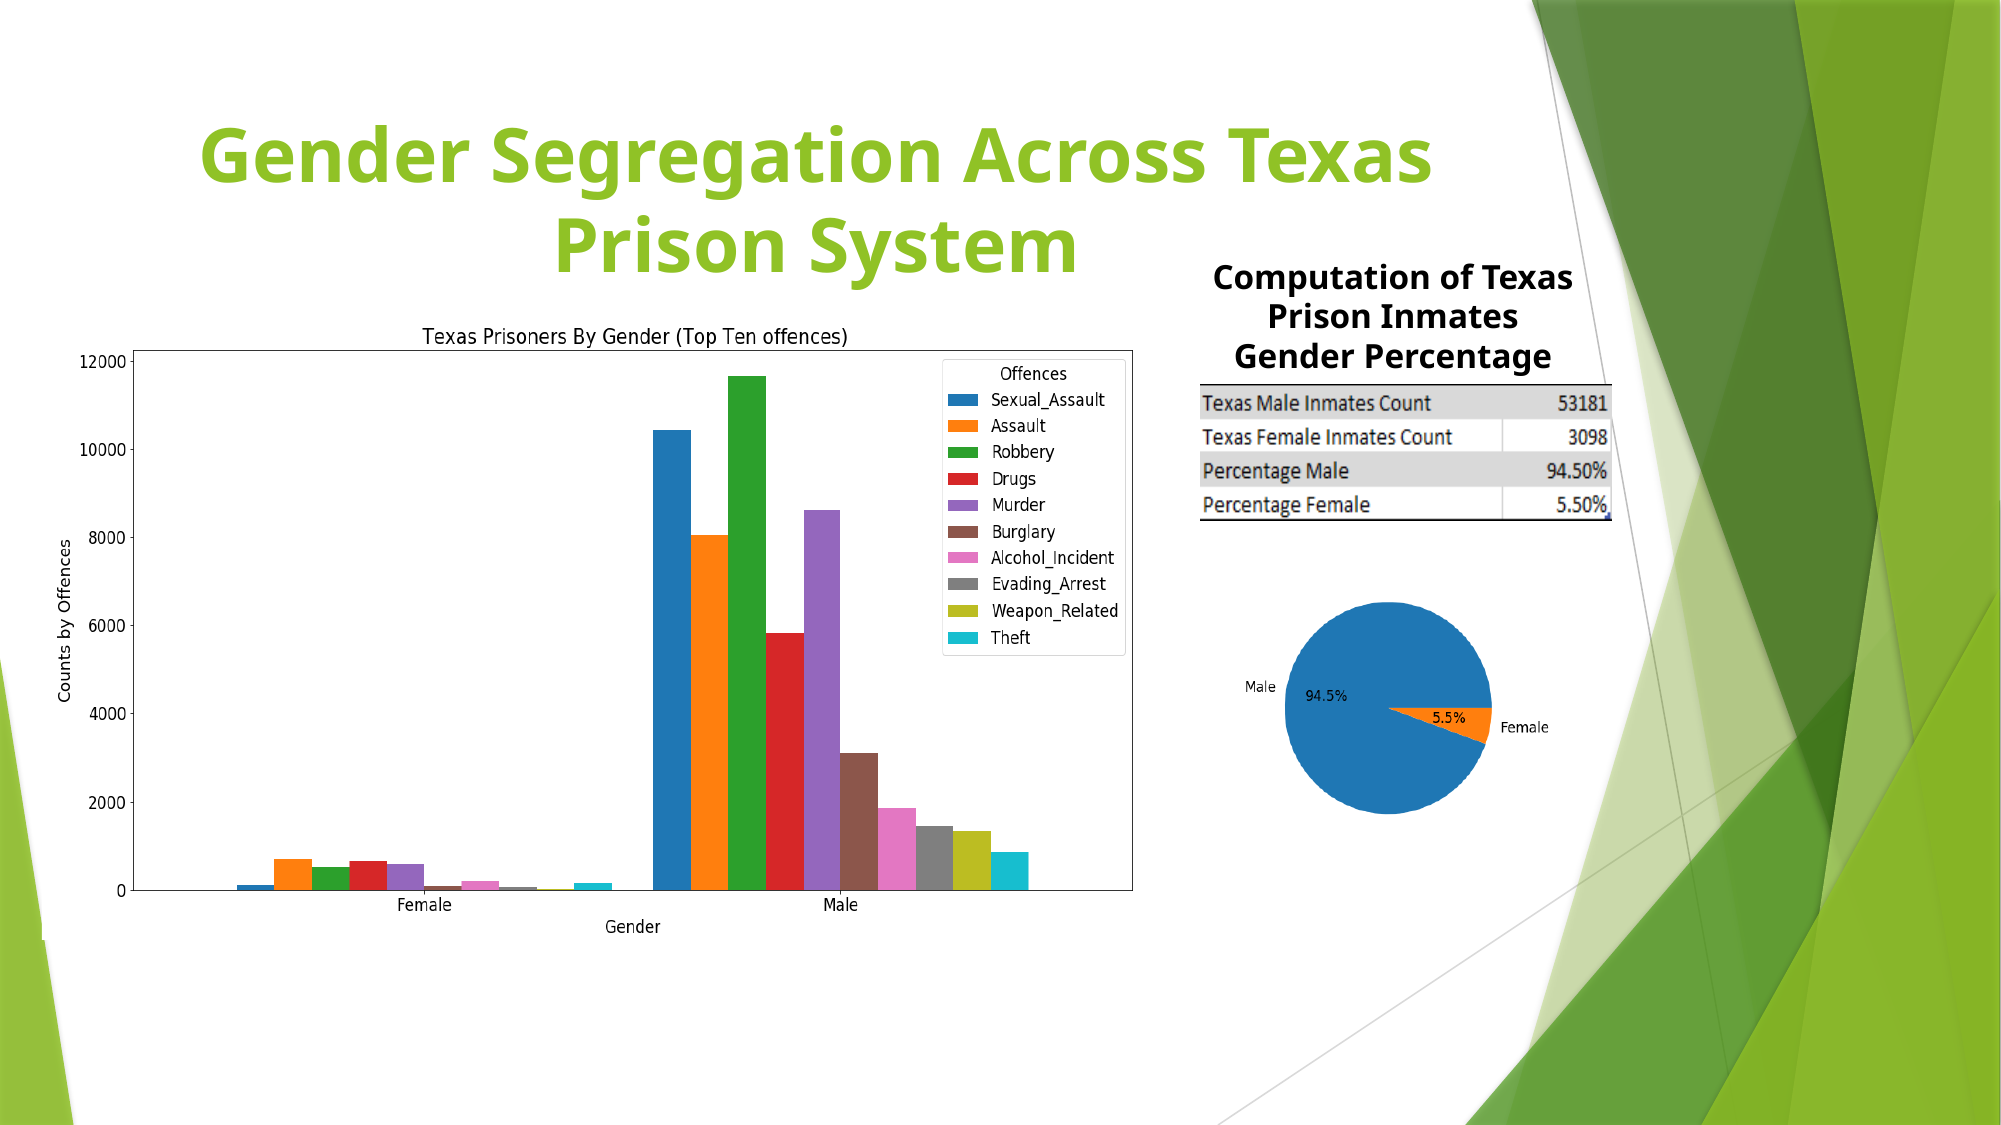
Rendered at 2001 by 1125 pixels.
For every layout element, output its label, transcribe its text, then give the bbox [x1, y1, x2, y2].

picture [1211, 532, 1556, 885]
title Gender Segregation Across Texas Prison System [111, 99, 1522, 317]
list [1199, 384, 1613, 522]
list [41, 316, 1147, 941]
text_box Computation of Texas Prison Inmates Gender Percentage [1187, 248, 1599, 383]
